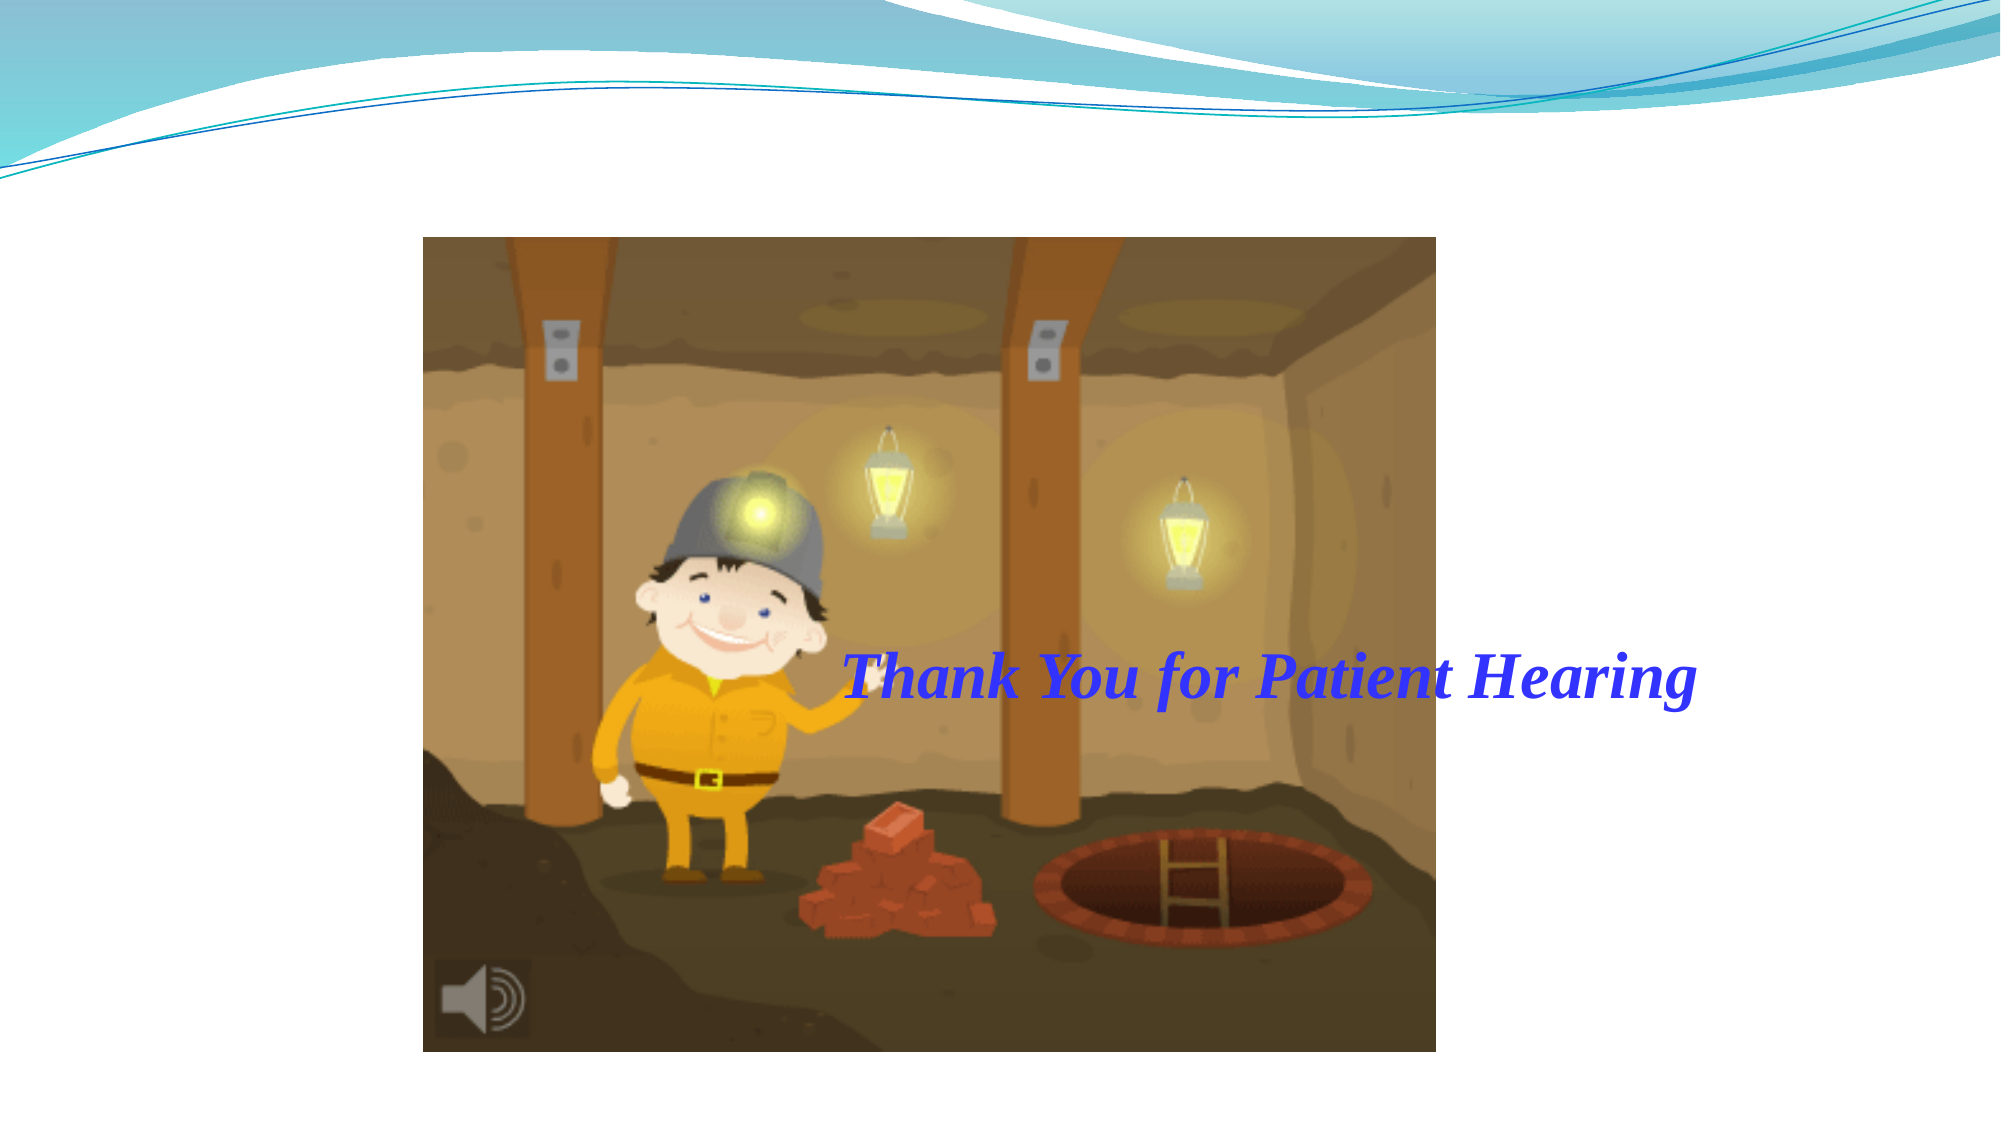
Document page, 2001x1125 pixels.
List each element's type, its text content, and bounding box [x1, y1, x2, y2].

text_box Thank You for Patient Hearing [1440, 624, 1788, 720]
picture [423, 237, 1437, 1052]
